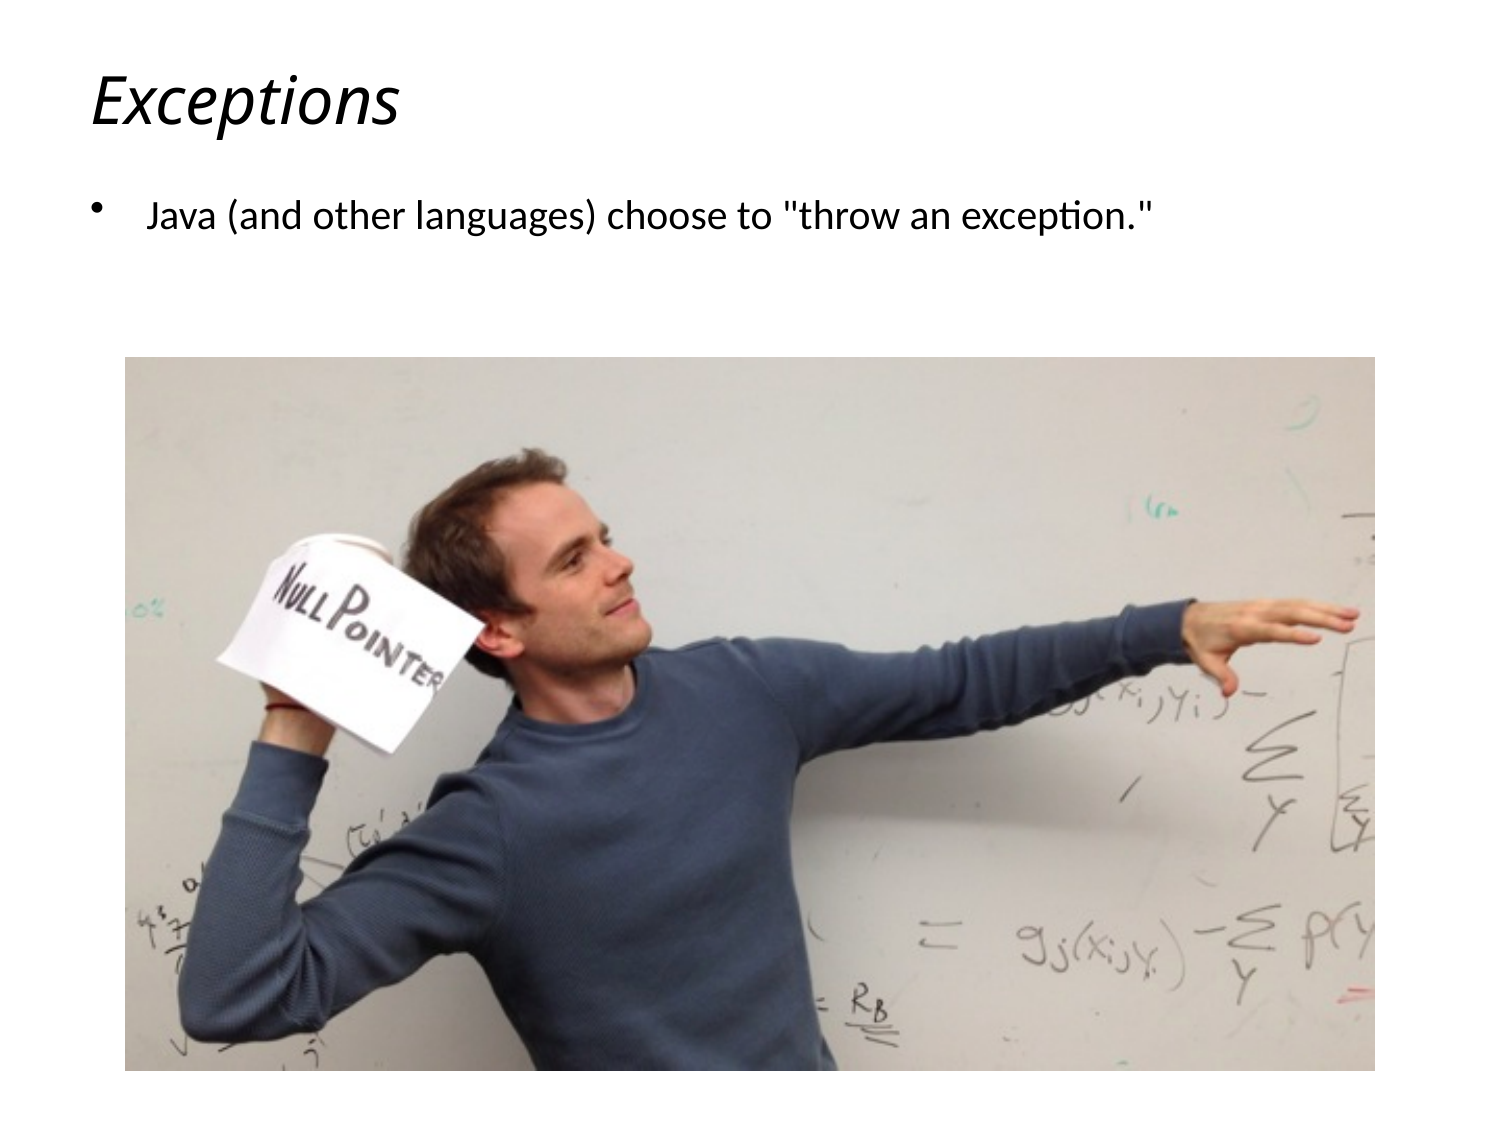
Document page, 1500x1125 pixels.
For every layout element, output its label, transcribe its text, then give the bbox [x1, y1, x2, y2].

picture [124, 357, 1376, 1071]
title Exceptions [74, 44, 1426, 152]
list Java (and other languages) choose to "throw an exception." [74, 180, 1426, 1006]
